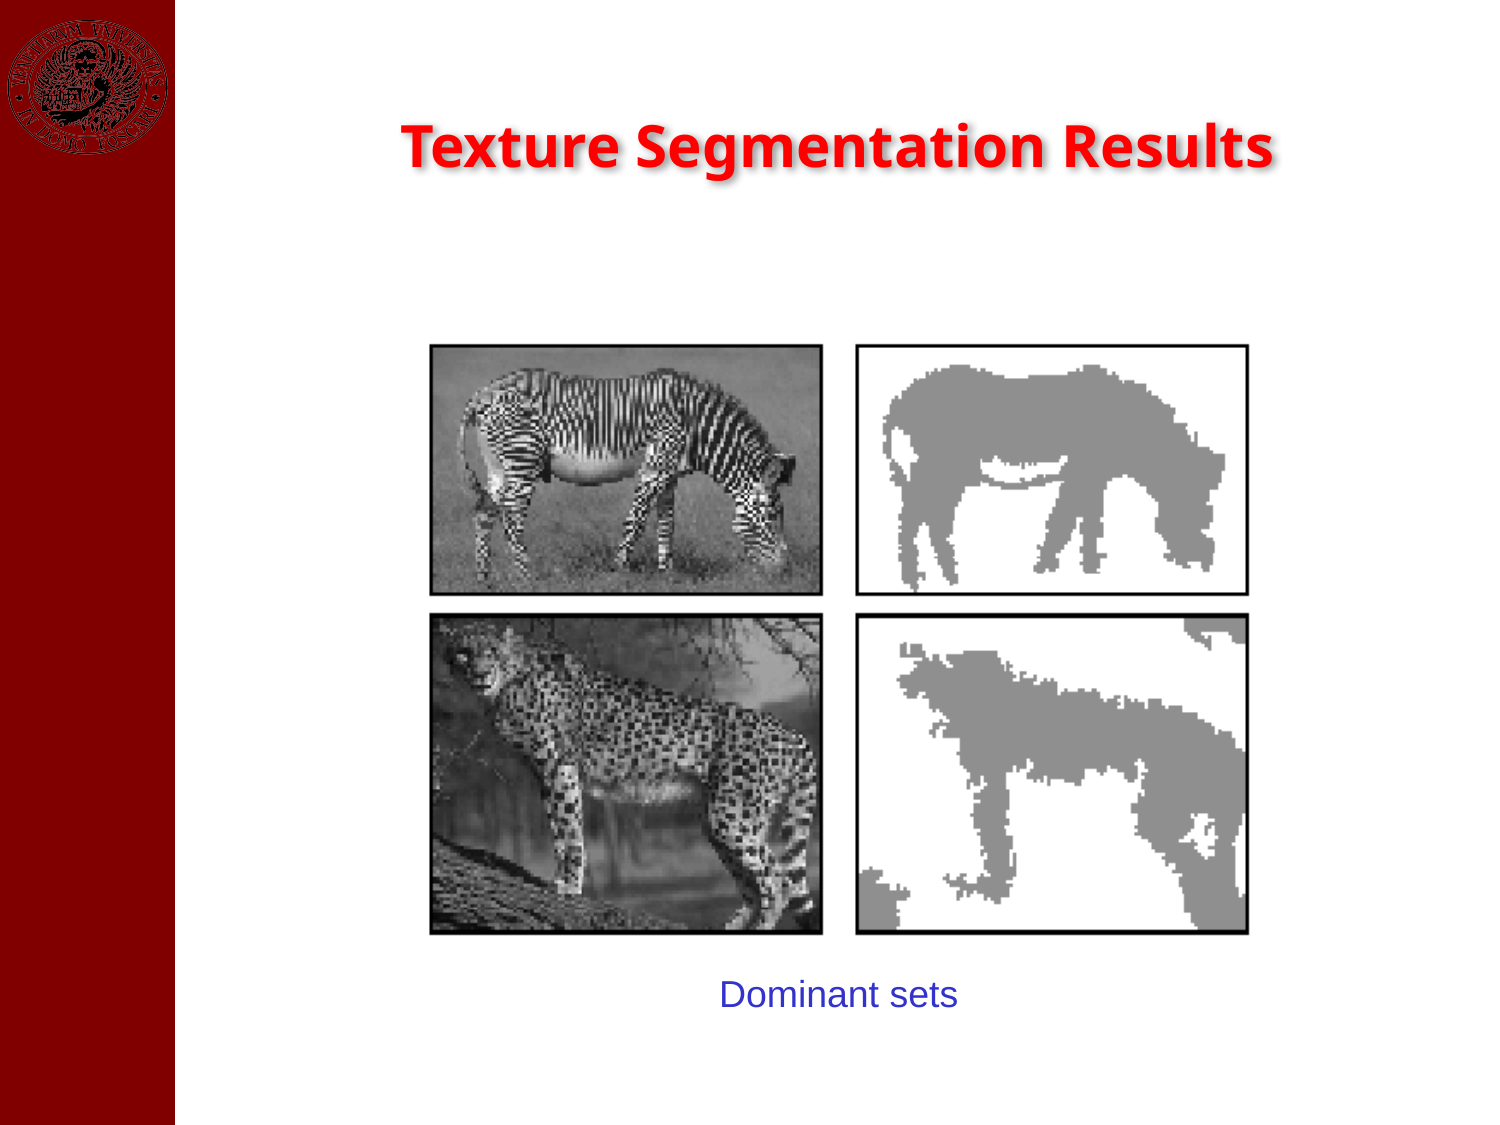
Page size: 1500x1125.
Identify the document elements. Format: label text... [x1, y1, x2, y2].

picture [0, 12, 175, 275]
text_box Texture Segmentation Results [262, 50, 1413, 238]
text_box Dominant sets [704, 969, 974, 1023]
picture [399, 324, 1276, 961]
